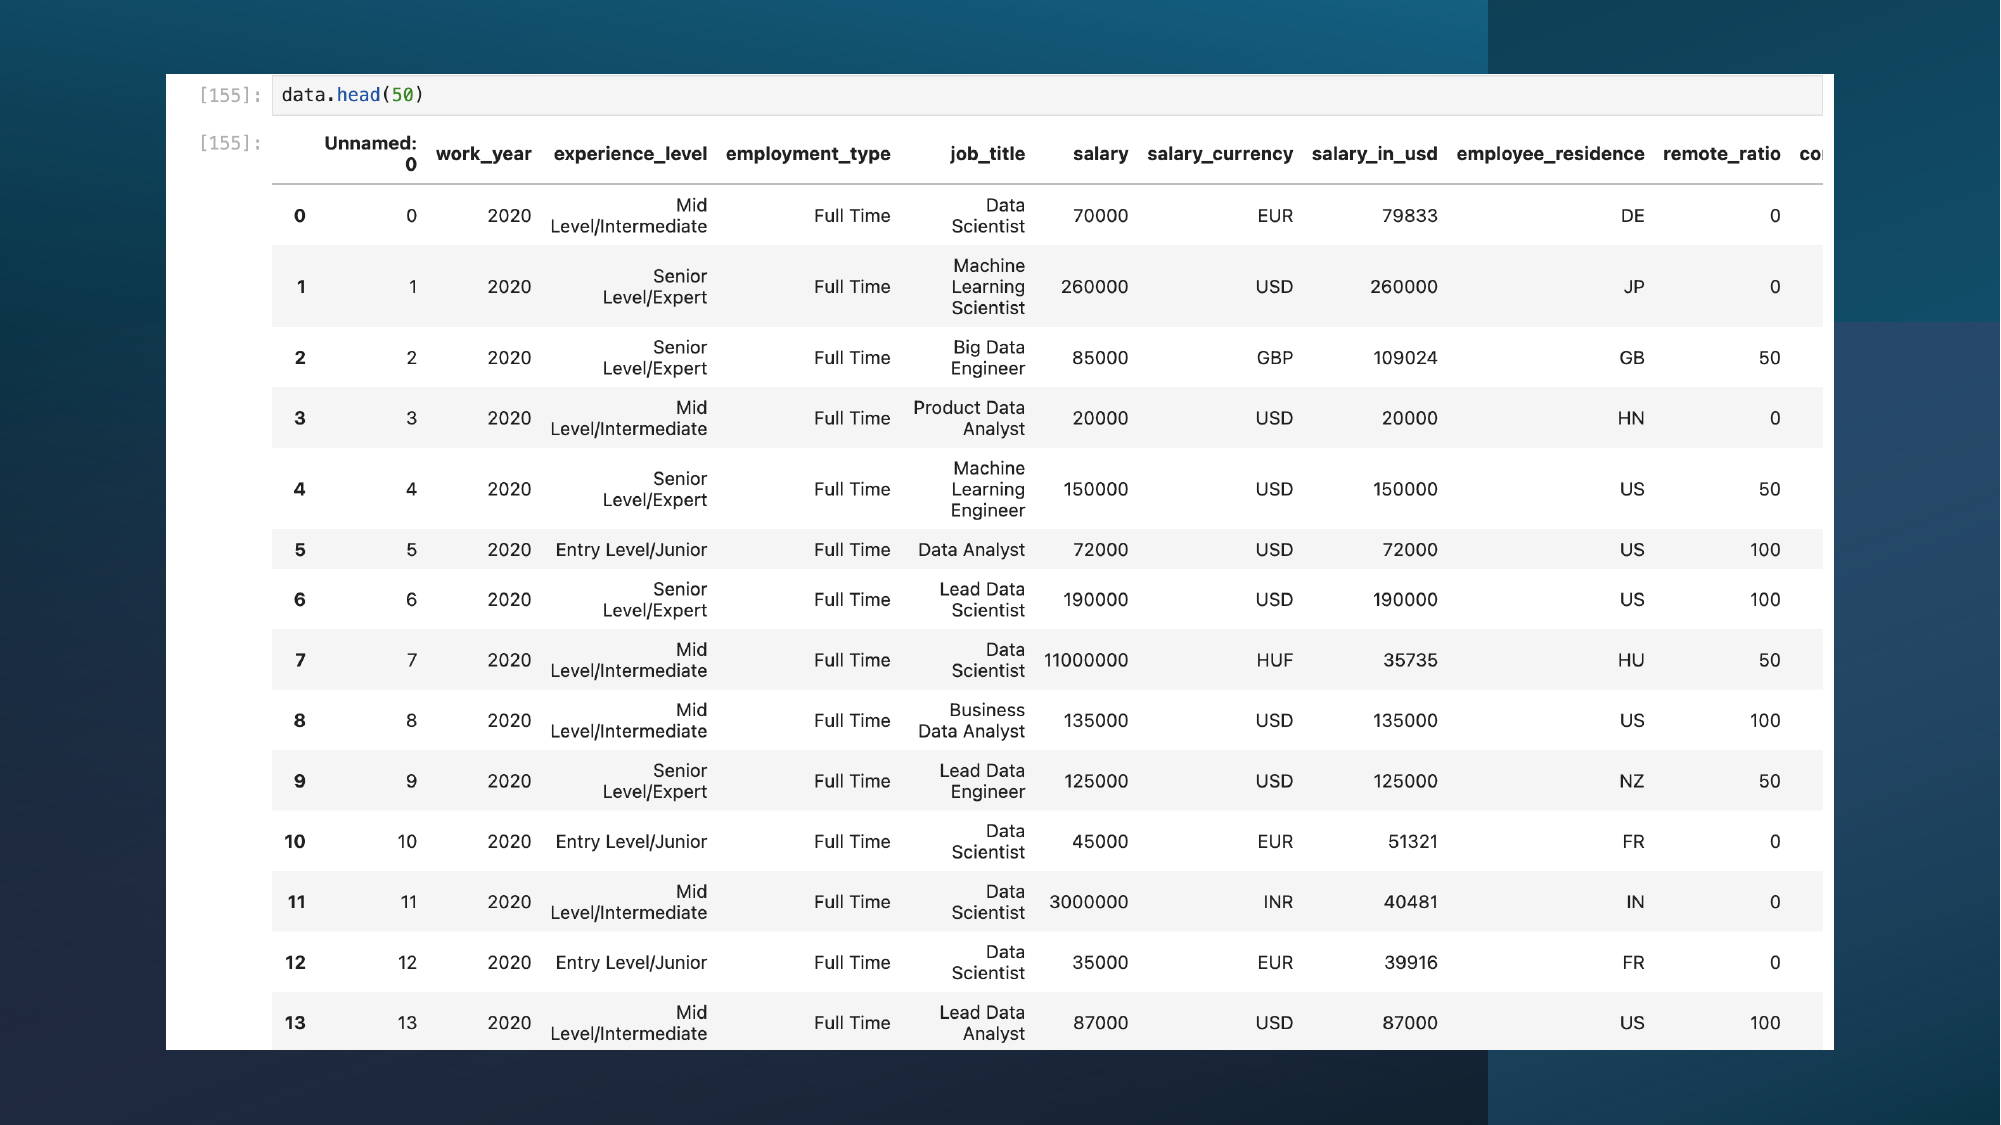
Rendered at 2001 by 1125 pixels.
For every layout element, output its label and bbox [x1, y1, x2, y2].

text_box [0, 0, 1489, 321]
list [166, 74, 1834, 1051]
text_box [0, 321, 2000, 1125]
text_box [1489, 0, 2000, 321]
